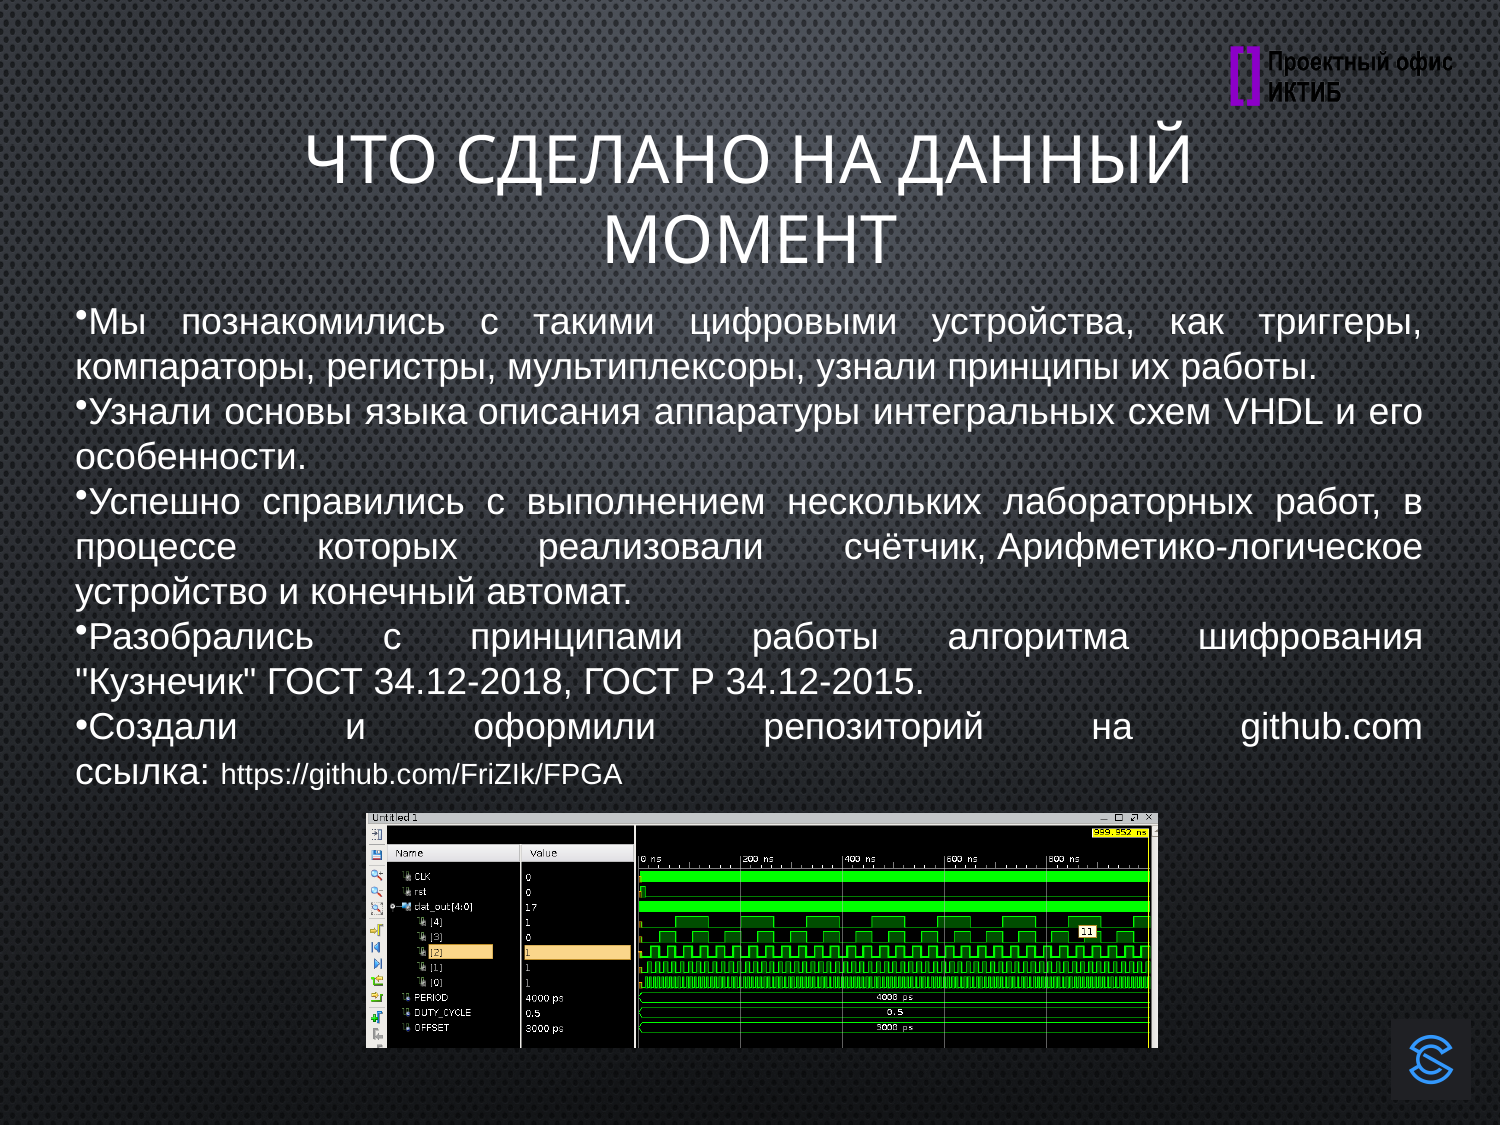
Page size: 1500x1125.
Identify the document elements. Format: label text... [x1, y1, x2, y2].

text_box Мы познакомились с такими цифровыми устройства, как триггеры, компараторы, регистры, мультиплексоры, узнали принципы их работы.​ Узнали основы языка описания аппаратуры интегральных схем VHDL и его особенности.​ Успешно справились с выполнением нескольких лабораторных работ, в процессе которых реализовали счётчик, Арифметико-логическое устройство и конечный автомат.​ Разобрались с принципами работы алгоритма шифрования "Кузнечик" ГОСТ 34.12-2018, ГОСТ Р 34.12-2015.​ Создали и оформили репозиторий на github.com ссылка: https://github.com/FriZIk/FPGA [60, 289, 1439, 845]
text_box Что сделано на данный момент [140, 76, 1360, 289]
picture [1390, 1019, 1471, 1100]
picture [365, 813, 1158, 1049]
text_box [1230, 46, 1453, 106]
